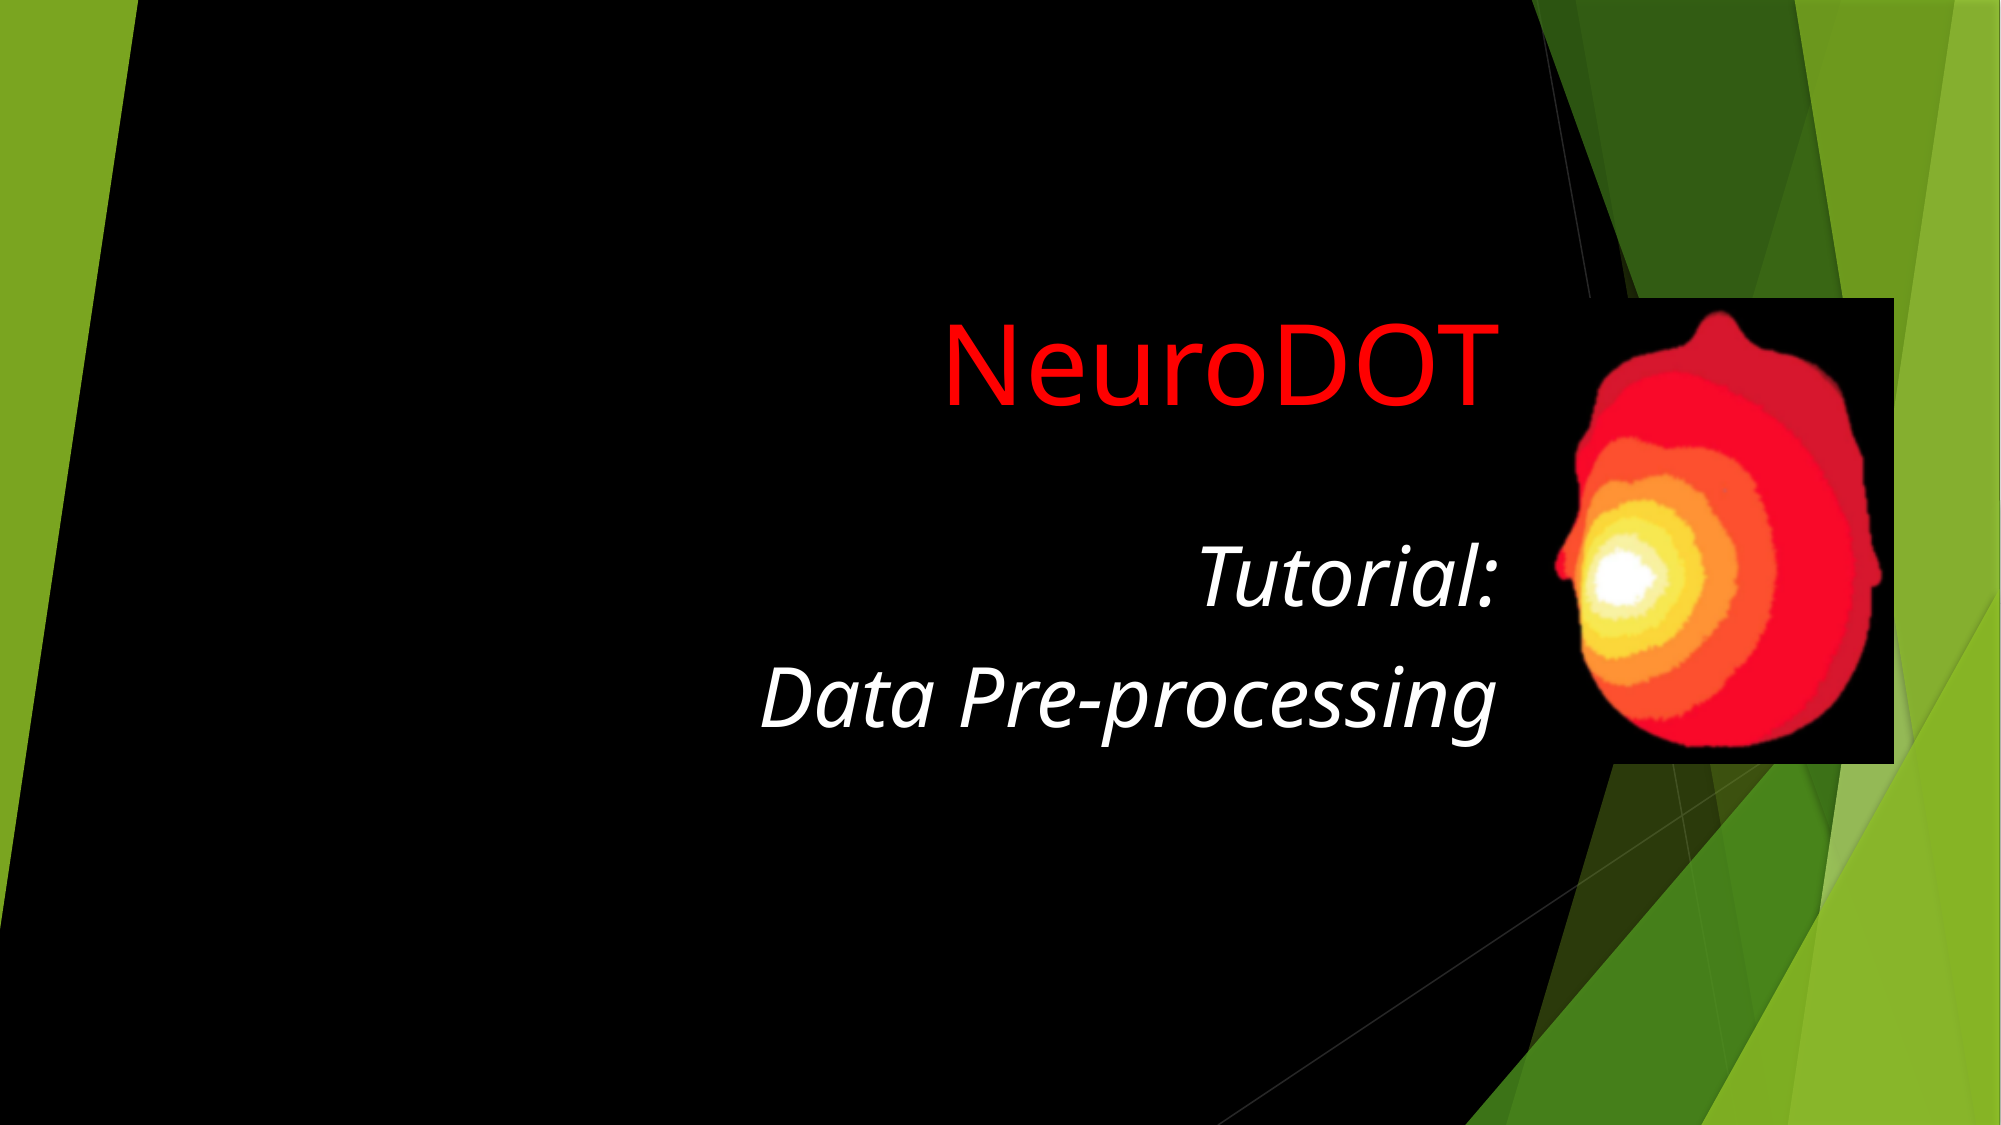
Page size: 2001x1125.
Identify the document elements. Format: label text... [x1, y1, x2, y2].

title NeuroDOT [240, 298, 1515, 436]
picture [1544, 298, 1895, 765]
subtitle Tutorial: Data Pre-processing [36, 515, 1515, 866]
